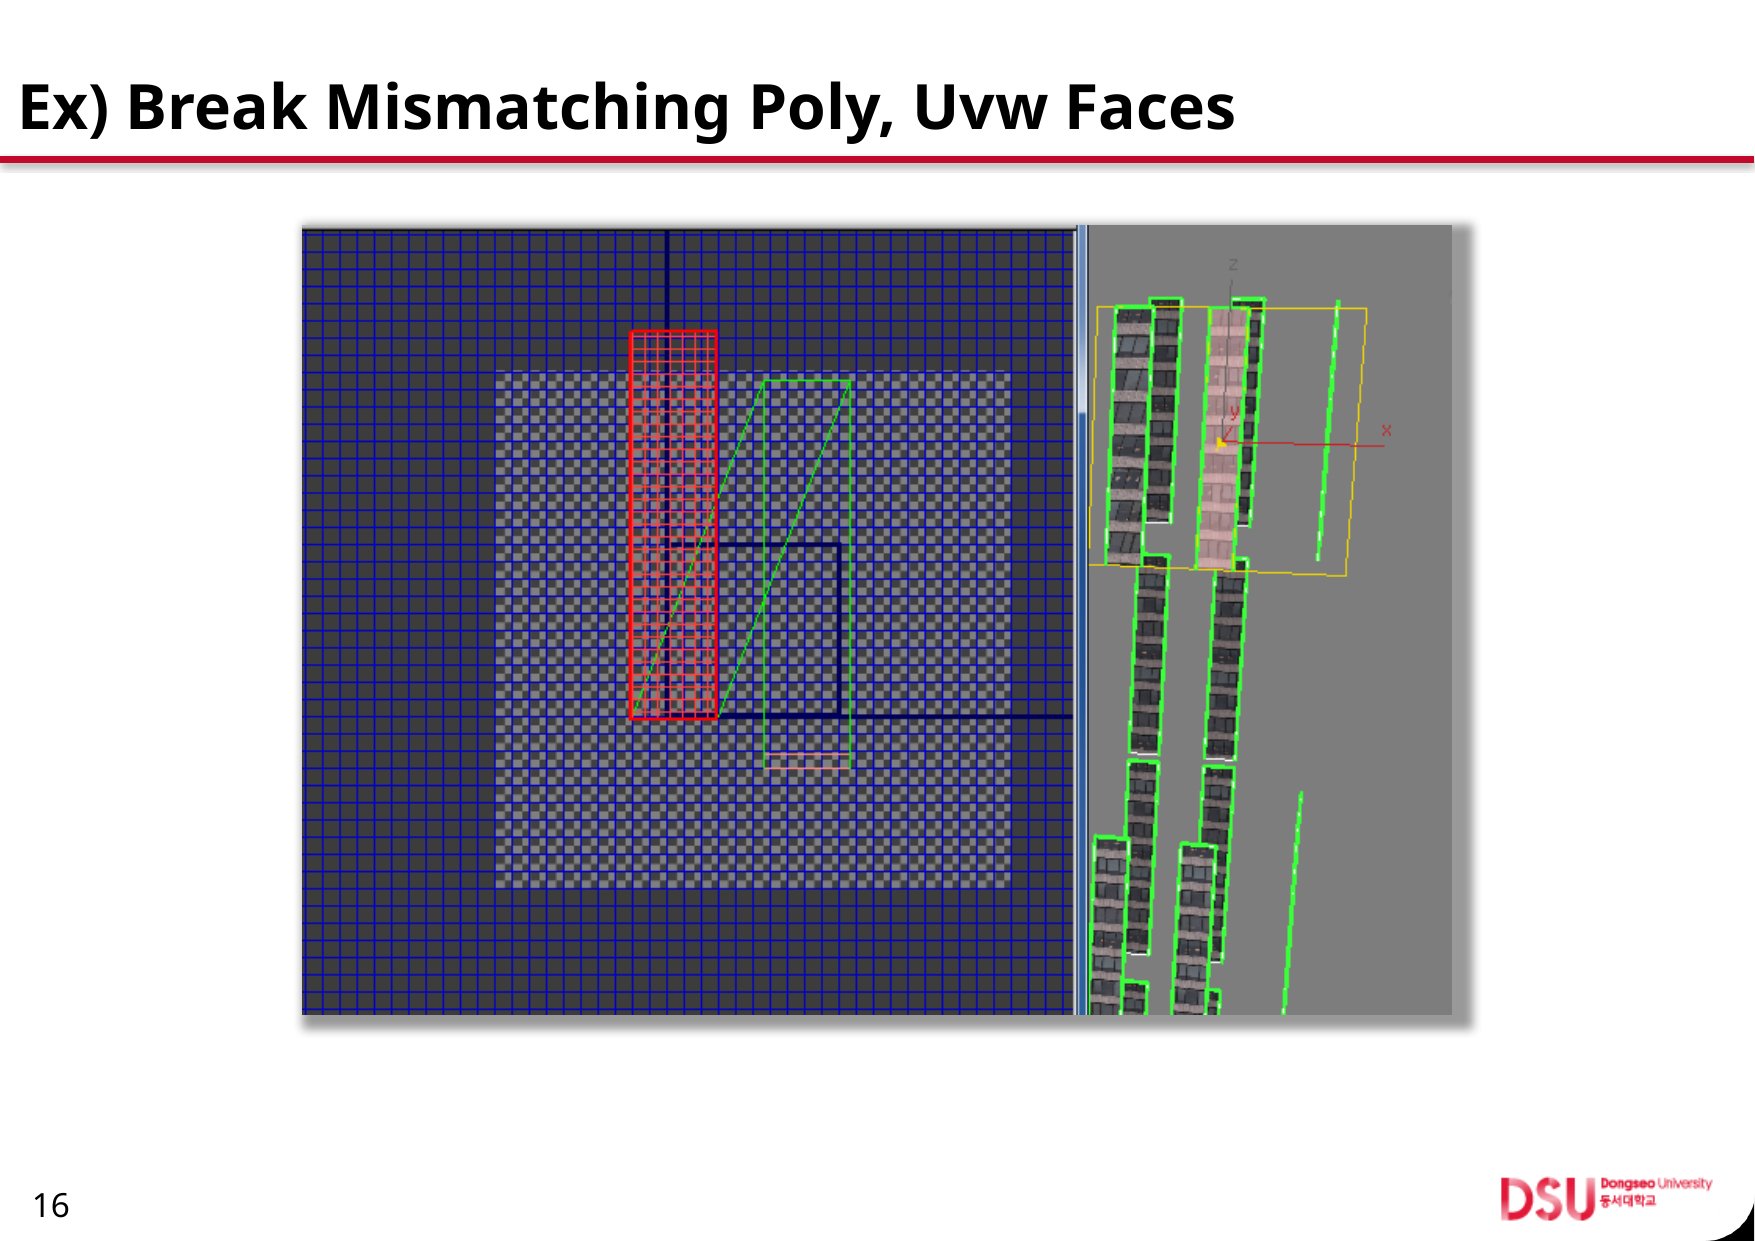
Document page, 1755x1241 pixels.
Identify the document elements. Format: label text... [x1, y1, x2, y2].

picture [1500, 1175, 1755, 1241]
slide_number 16 [14, 1175, 181, 1228]
picture [302, 225, 1452, 1015]
title Ex) Break Mismatching Poly, Uvw Faces [0, 49, 1755, 160]
